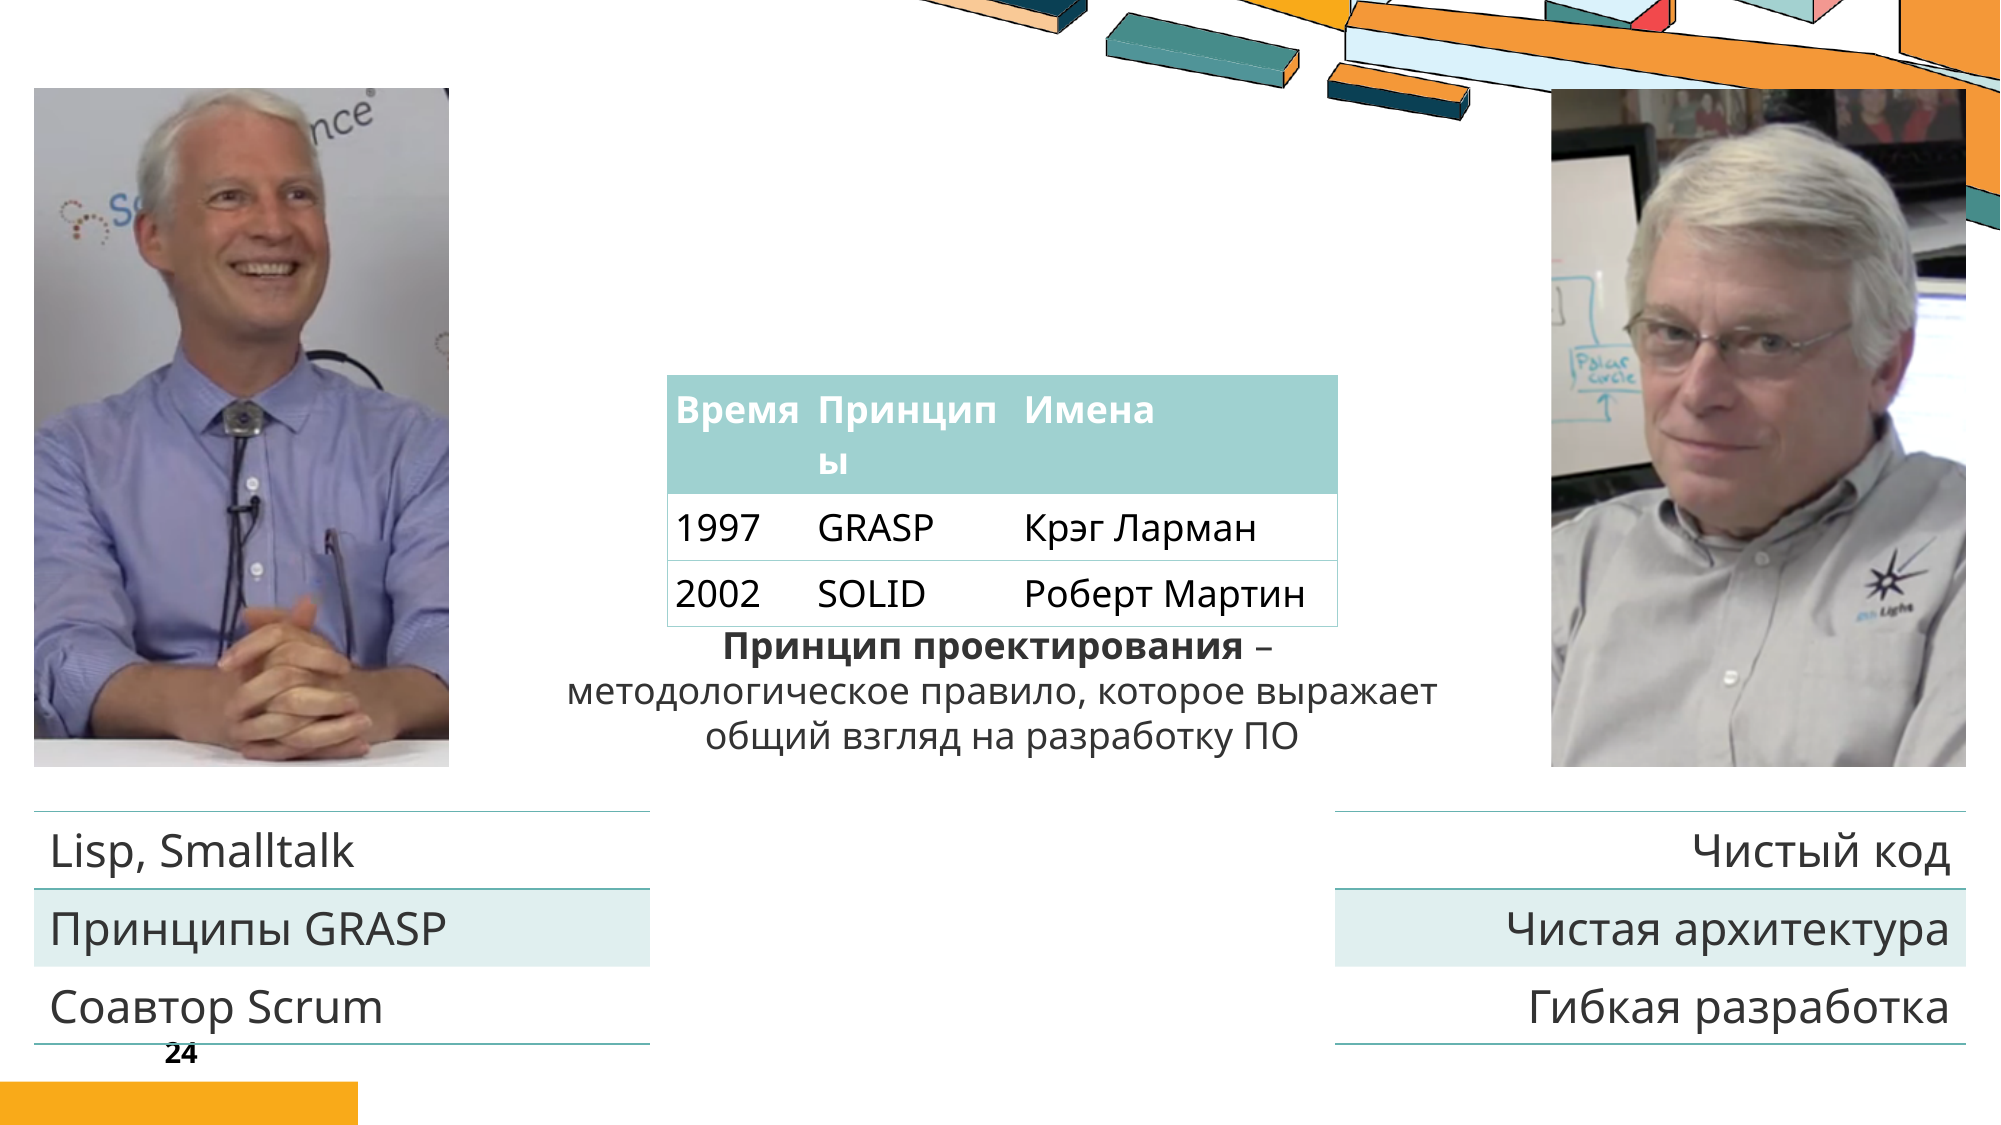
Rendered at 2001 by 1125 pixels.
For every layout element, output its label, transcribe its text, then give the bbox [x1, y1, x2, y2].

table_header Время [668, 376, 810, 493]
table_cell GRASP [810, 494, 1016, 560]
table_header Принципы [810, 376, 1016, 493]
table_cell Роберт Мартин [1016, 561, 1337, 614]
text_box Принцип проектирования – методологическое правило, которое выражает общий взгляд на разработку ПО [502, 614, 1503, 765]
table_cell ​SOLID [810, 561, 1016, 614]
slide_number 24 [149, 1045, 345, 1085]
table_header Lisp, Smalltalk [34, 812, 650, 888]
table_header Чистый код [1335, 812, 1966, 888]
table_cell Принципы GRASP [34, 890, 650, 967]
table_header Имена [1016, 376, 1337, 493]
picture [33, 88, 449, 767]
picture [816, 0, 2000, 767]
table_cell Соавтор Scrum [34, 967, 650, 1043]
table_cell 2002 [668, 561, 810, 614]
table_cell 1997 [668, 494, 810, 560]
table_cell Чистая архитектура [1335, 890, 1966, 967]
table_cell ​Крэг Ларман [1016, 494, 1337, 560]
table_cell Гибкая разработка [1335, 967, 1966, 1043]
